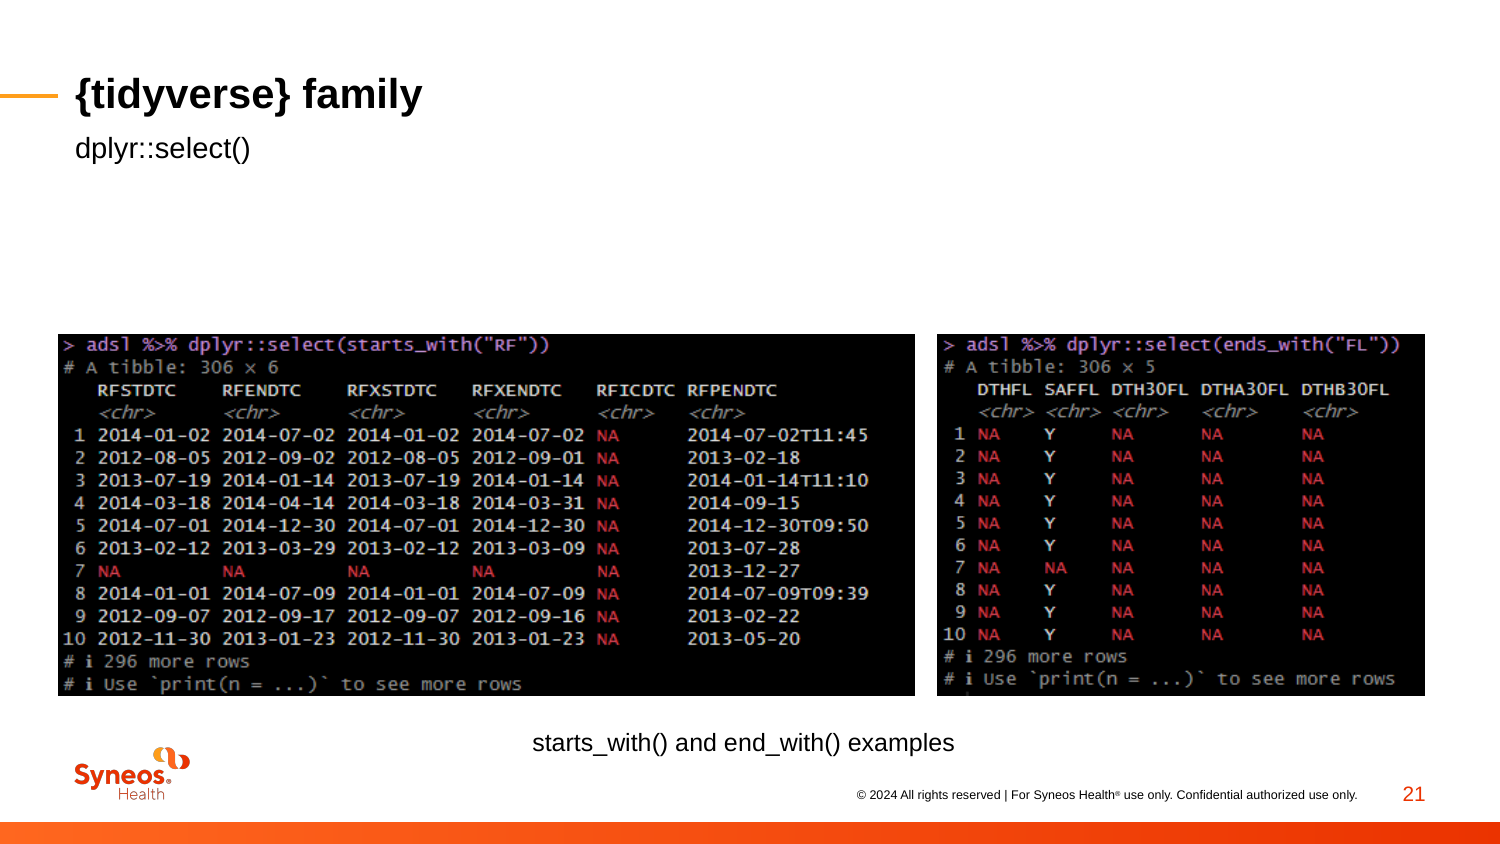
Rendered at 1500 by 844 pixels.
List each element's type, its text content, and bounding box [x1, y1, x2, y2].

title {tidyverse} family [75, 58, 1425, 118]
picture [937, 334, 1425, 696]
text_box starts_with() and end_with() examples [517, 719, 983, 764]
picture [70, 743, 194, 804]
list [75, 191, 1425, 710]
picture [58, 334, 915, 696]
list dplyr::select() [75, 124, 1425, 163]
